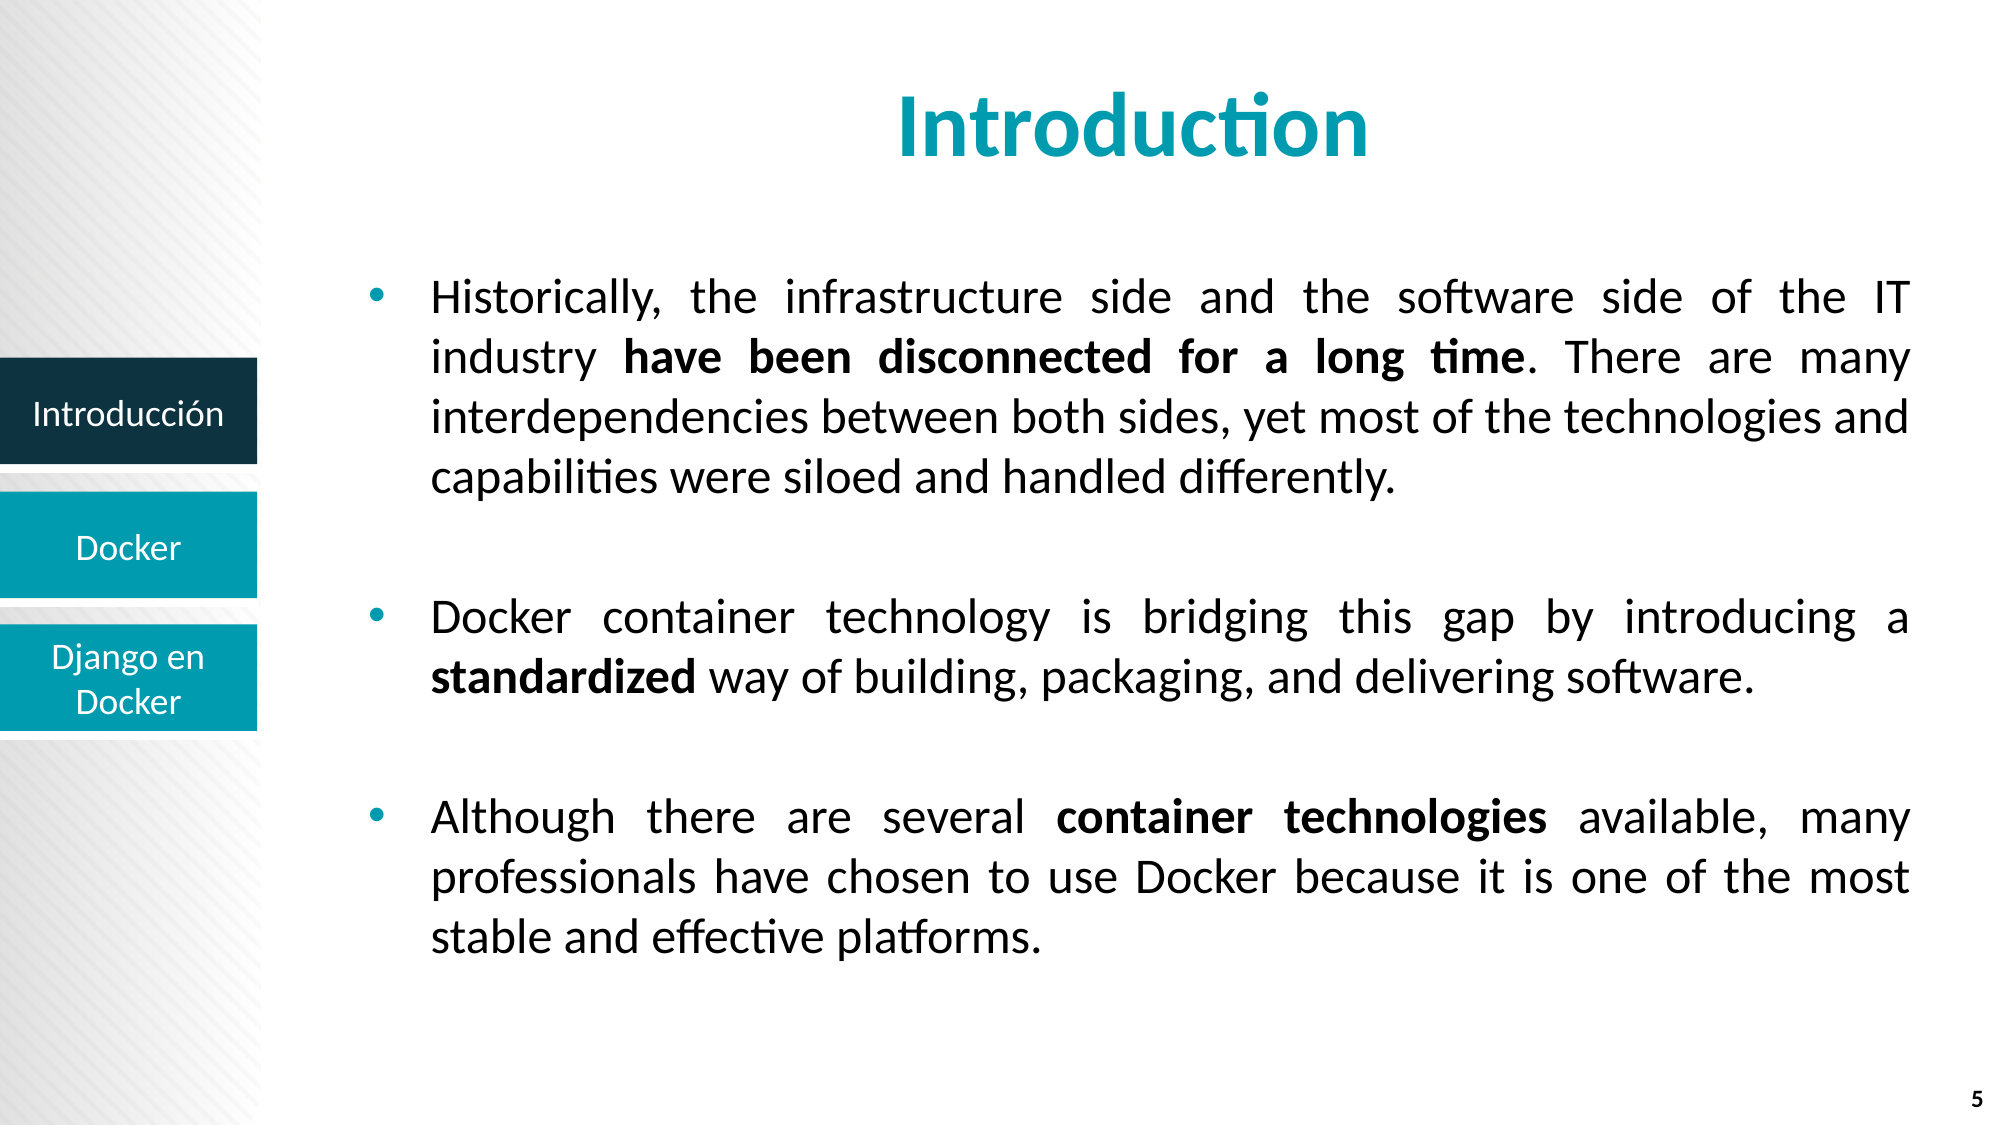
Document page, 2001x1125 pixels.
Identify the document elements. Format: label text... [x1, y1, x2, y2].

title Introduction [340, 36, 1927, 204]
slide_number 5 [1921, 1072, 2000, 1124]
list Historically, the infrastructure side and the software side of the IT industry have been disconnected for a long time. There are many interdependencies between both sides, yet most of the technologies and capabilities were siloed and handled differently. Docker container technology is bridging this gap by introducing a standardized way of building, packaging, and delivering software. Although there are several container technologies available, many professionals have chosen to use Docker because it is one of the most stable and effective platforms. [340, 231, 1927, 997]
